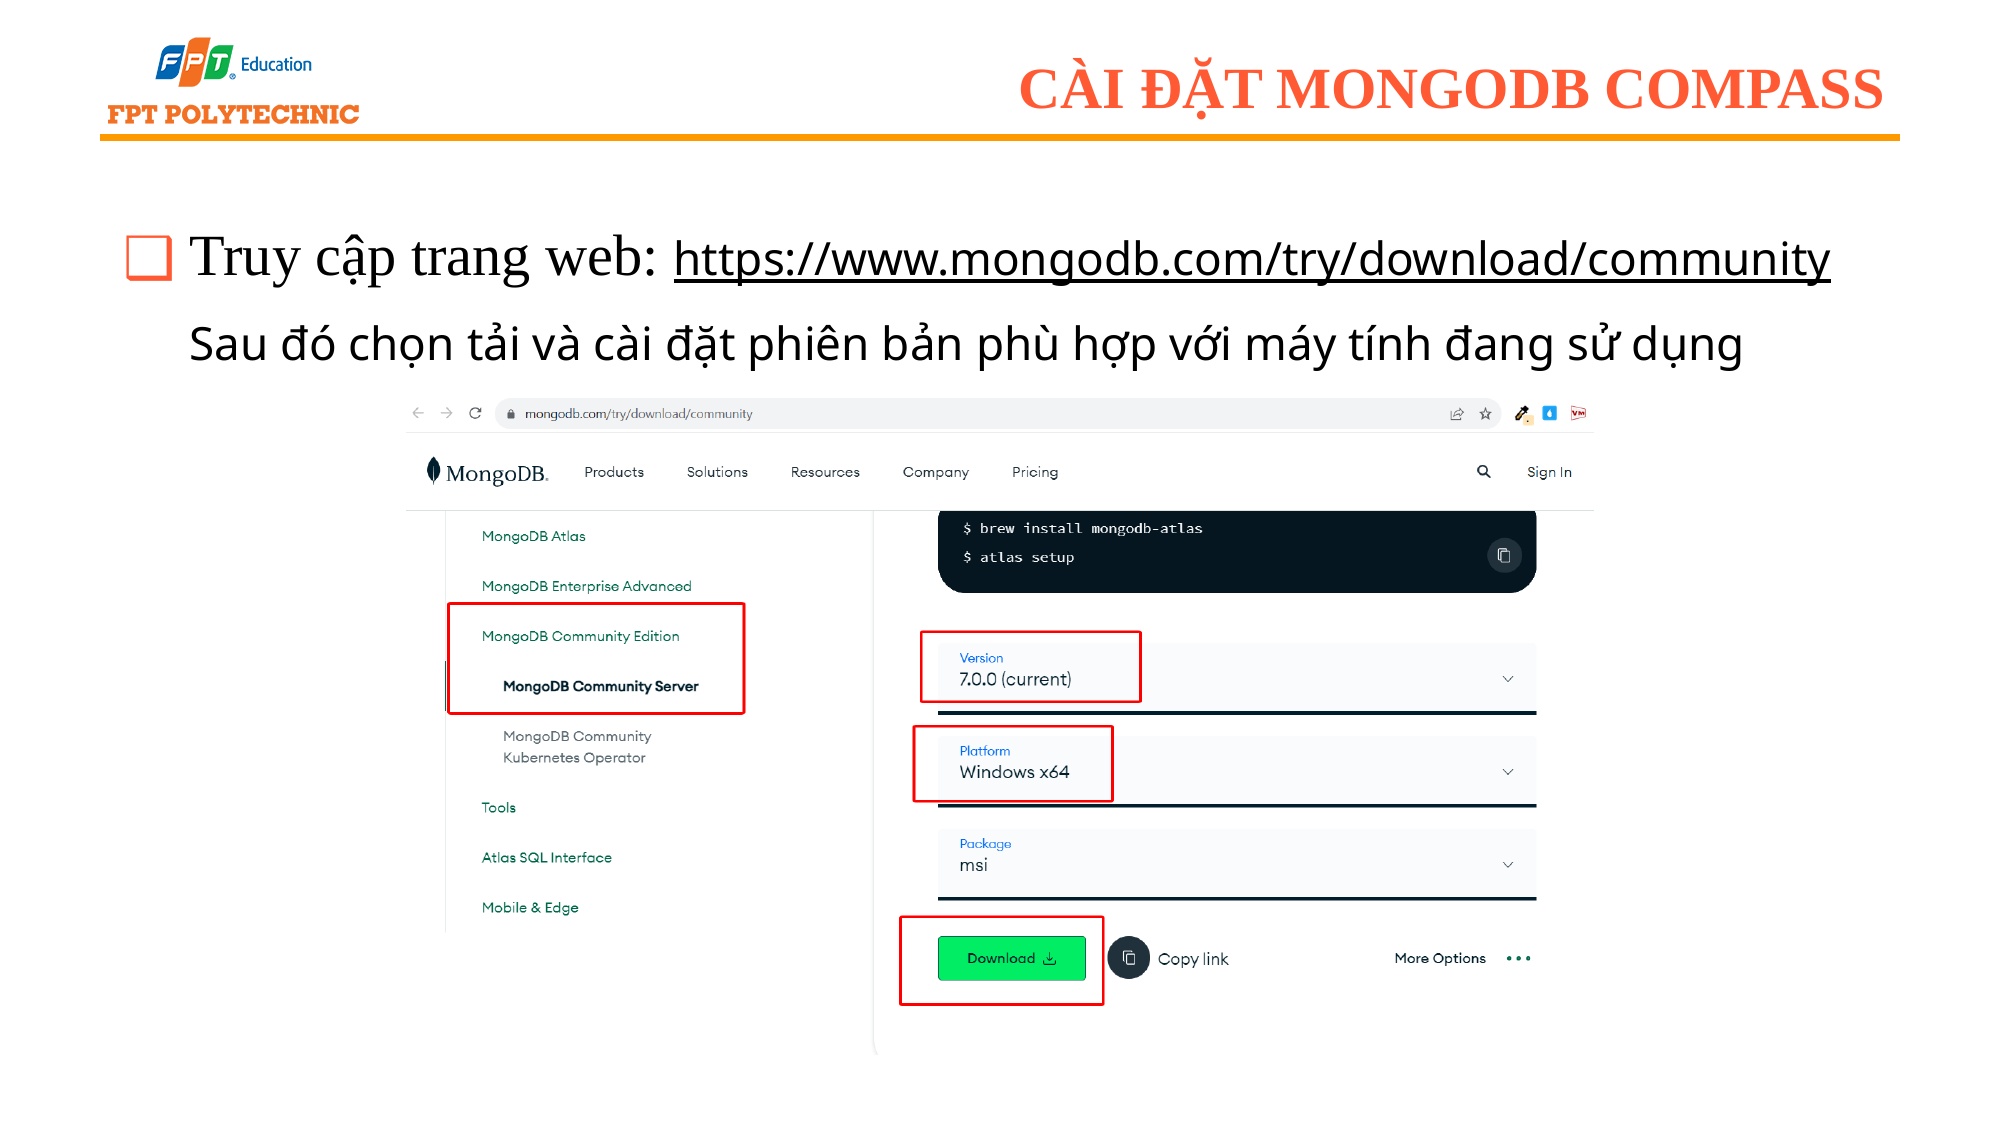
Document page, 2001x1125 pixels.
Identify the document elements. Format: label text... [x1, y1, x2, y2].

picture [99, 25, 367, 134]
picture [99, 135, 367, 143]
picture [405, 398, 1594, 1056]
title CÀI ĐẶT MONGODB COMPASS [366, 45, 1900, 125]
list Truy cập trang web: https://www.mongodb.com/try/download/community Sau đó chọn tải và cài đặt phiên bản phù hợp với máy tính đang sử dụng [99, 174, 1900, 462]
